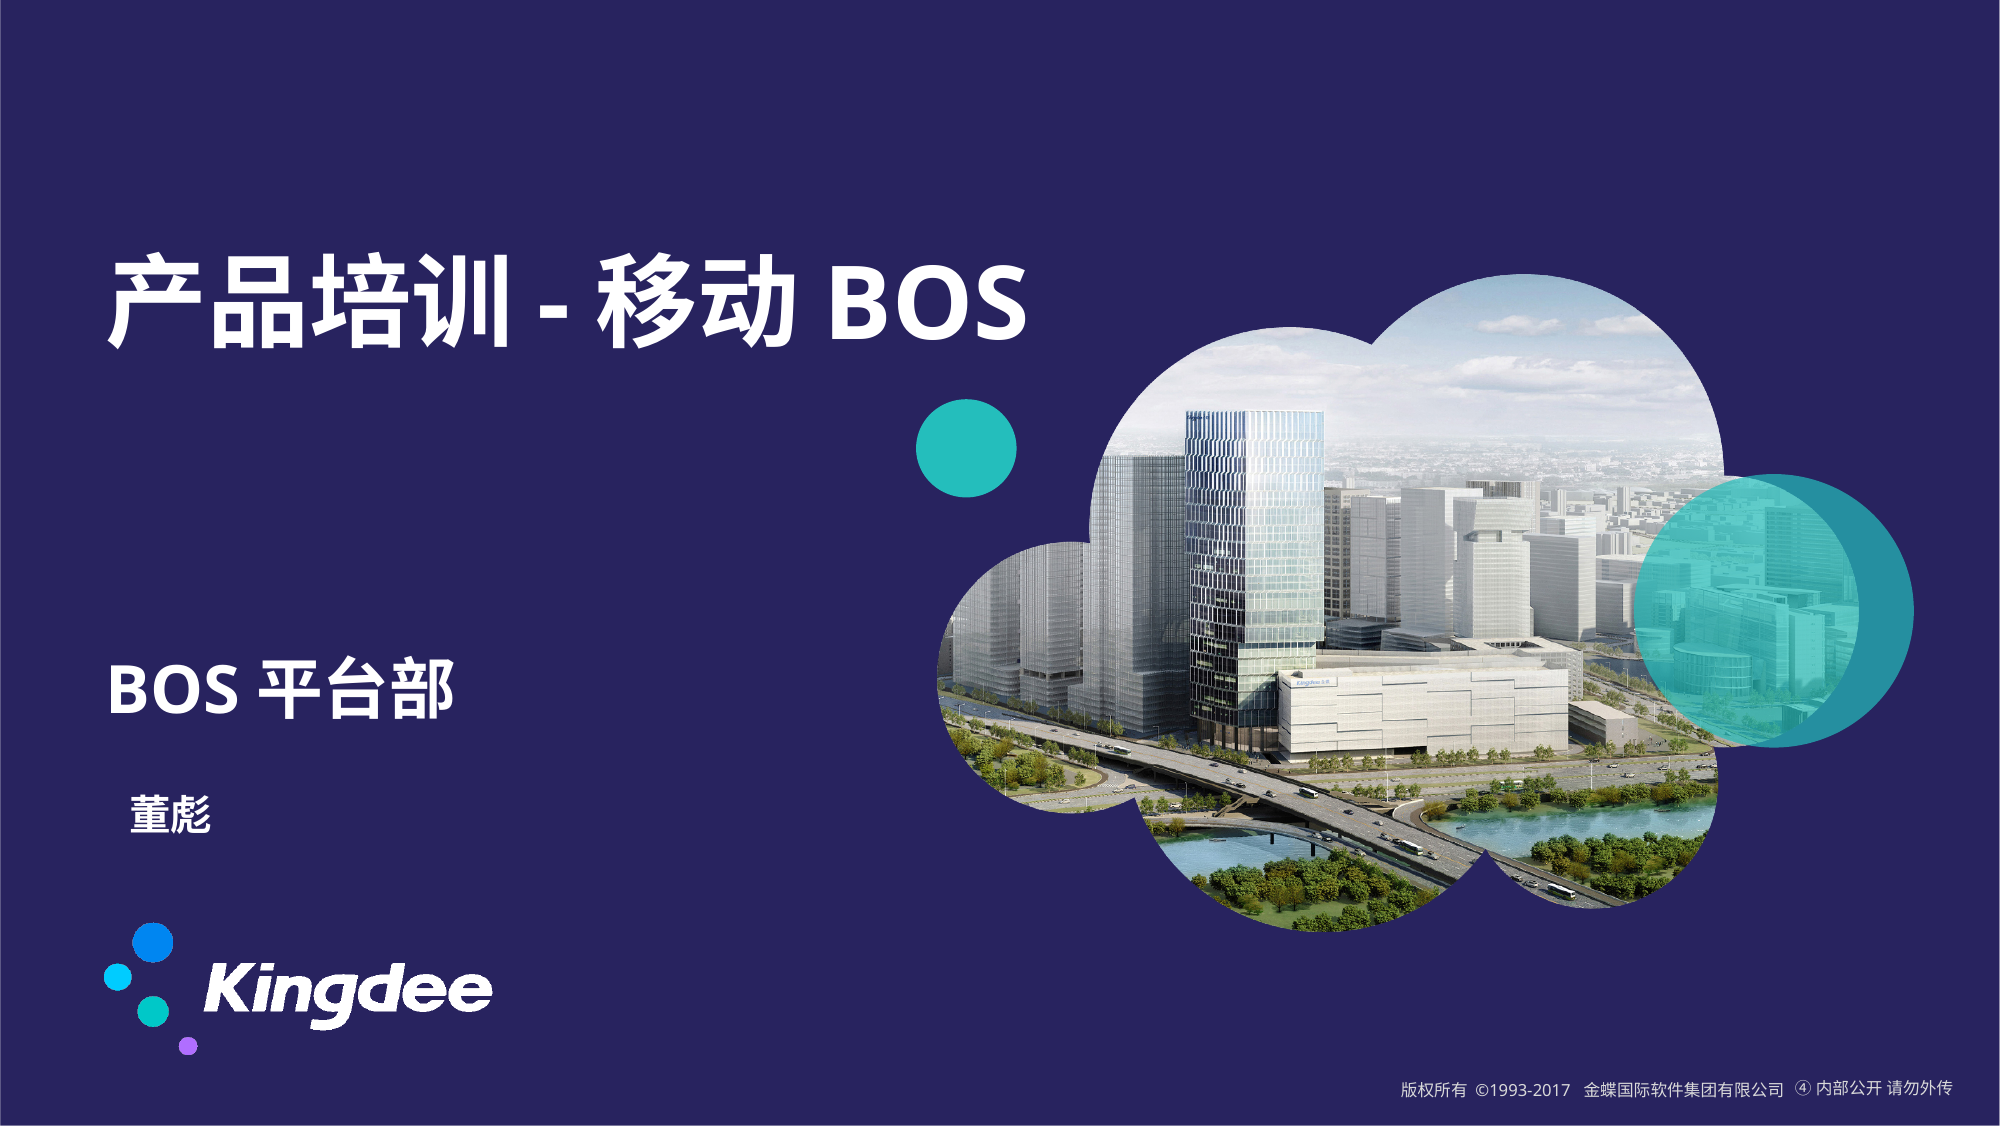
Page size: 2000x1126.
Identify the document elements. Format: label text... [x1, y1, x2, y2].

title 产品培训-移动BOS [90, 243, 1284, 421]
text_box 董彪 [113, 787, 374, 870]
text_box BOS平台部 [90, 648, 764, 732]
picture [0, 0, 2000, 1126]
